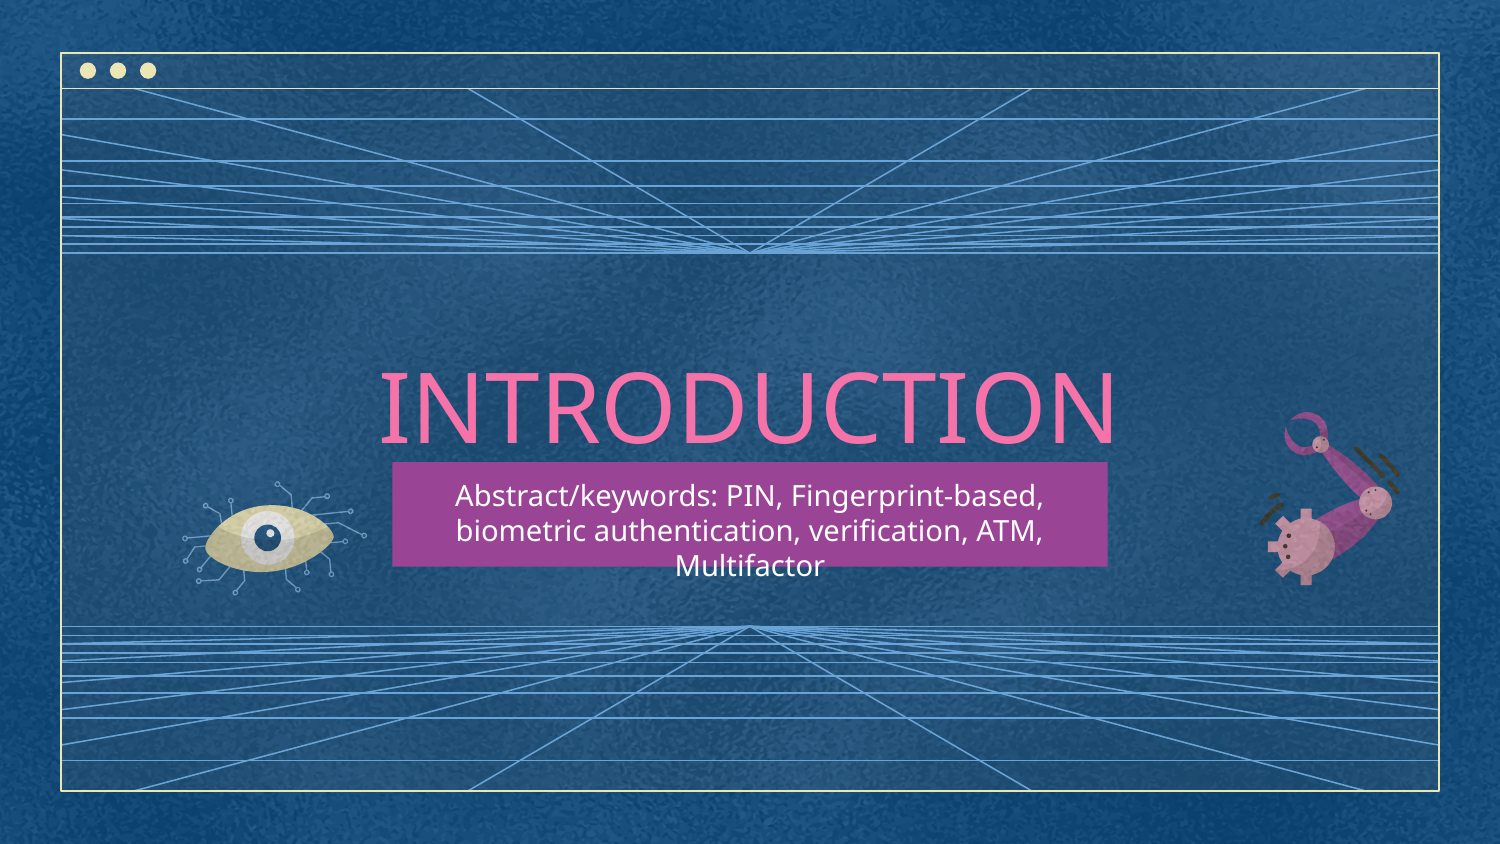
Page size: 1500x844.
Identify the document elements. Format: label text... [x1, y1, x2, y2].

subtitle Abstract/keywords: PIN, Fingerprint-based, biometric authentication, verification, ATM, Multifactor [392, 462, 1108, 567]
title INTRODUCTION [175, 335, 1325, 474]
